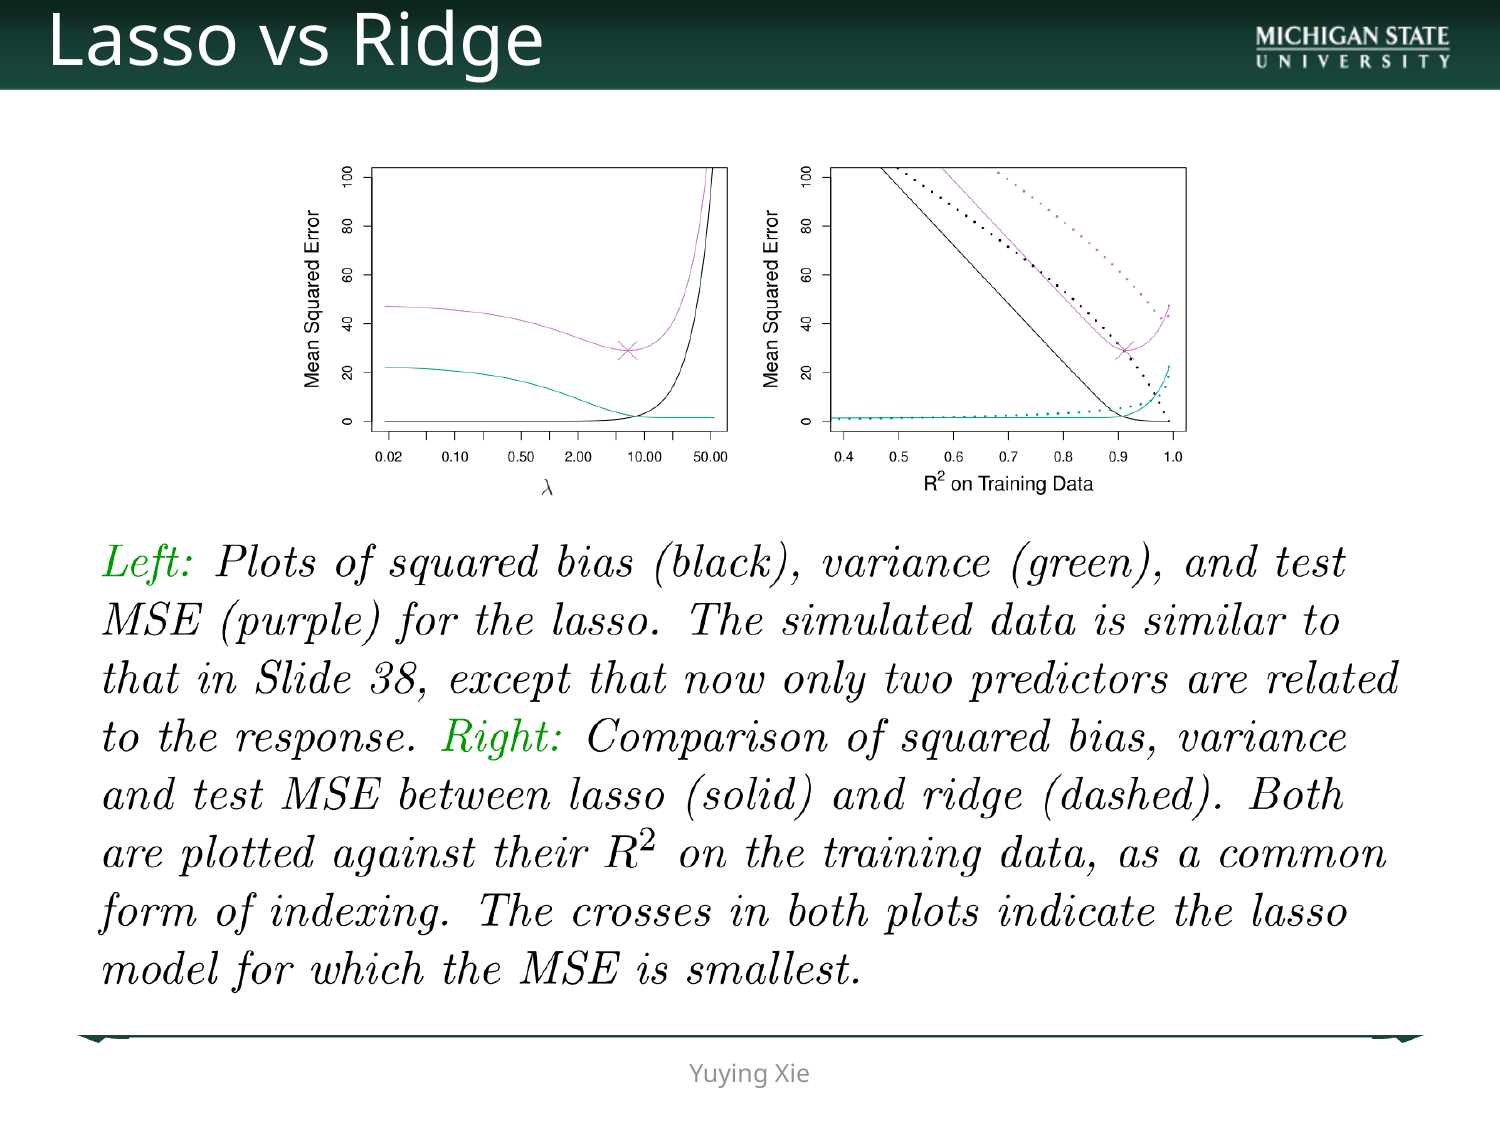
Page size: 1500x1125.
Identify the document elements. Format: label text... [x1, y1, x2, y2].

text_box Lasso vs Ridge [32, 0, 1143, 88]
footer Yuying Xie [512, 1042, 988, 1103]
picture [0, 0, 1500, 1043]
